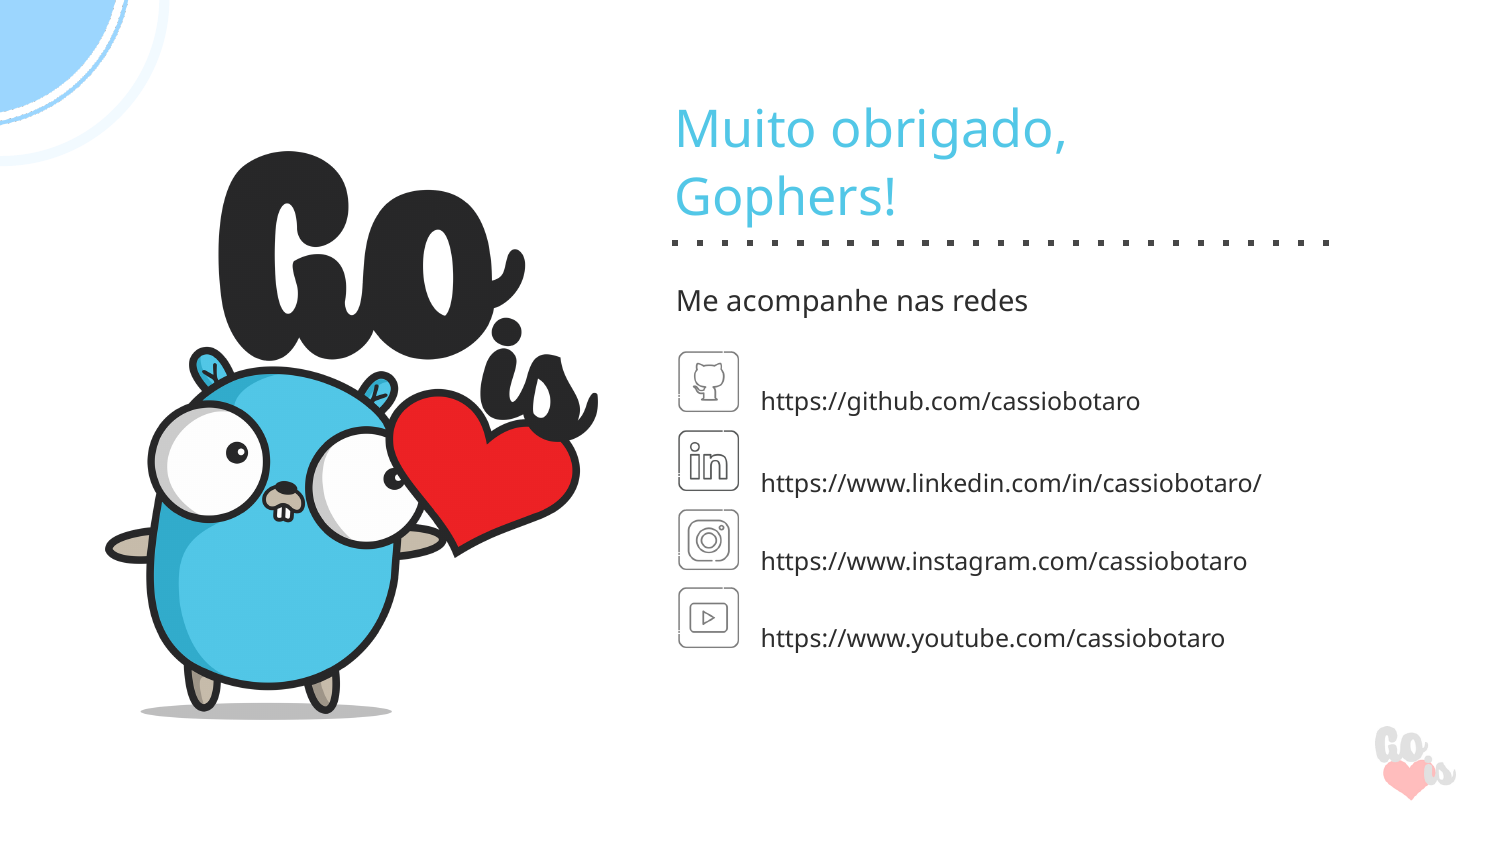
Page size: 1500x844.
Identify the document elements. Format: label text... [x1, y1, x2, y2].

picture [1375, 726, 1457, 801]
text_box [0, 0, 170, 167]
text_box Muito obrigado, Gophers! [674, 90, 1239, 226]
picture [674, 425, 743, 495]
text_box https://www.youtube.com/cassiobotaro [760, 602, 1313, 653]
picture [105, 151, 598, 720]
picture [674, 504, 743, 574]
picture [674, 347, 743, 416]
text_box https://www.linkedin.com/in/cassiobotaro/ [760, 448, 1291, 498]
text_box https://www.instagram.com/cassiobotaro [760, 525, 1291, 576]
text_box https://github.com/cassiobotaro [760, 366, 1241, 416]
text_box Me acompanhe nas redes [675, 279, 1313, 318]
picture [674, 583, 743, 653]
